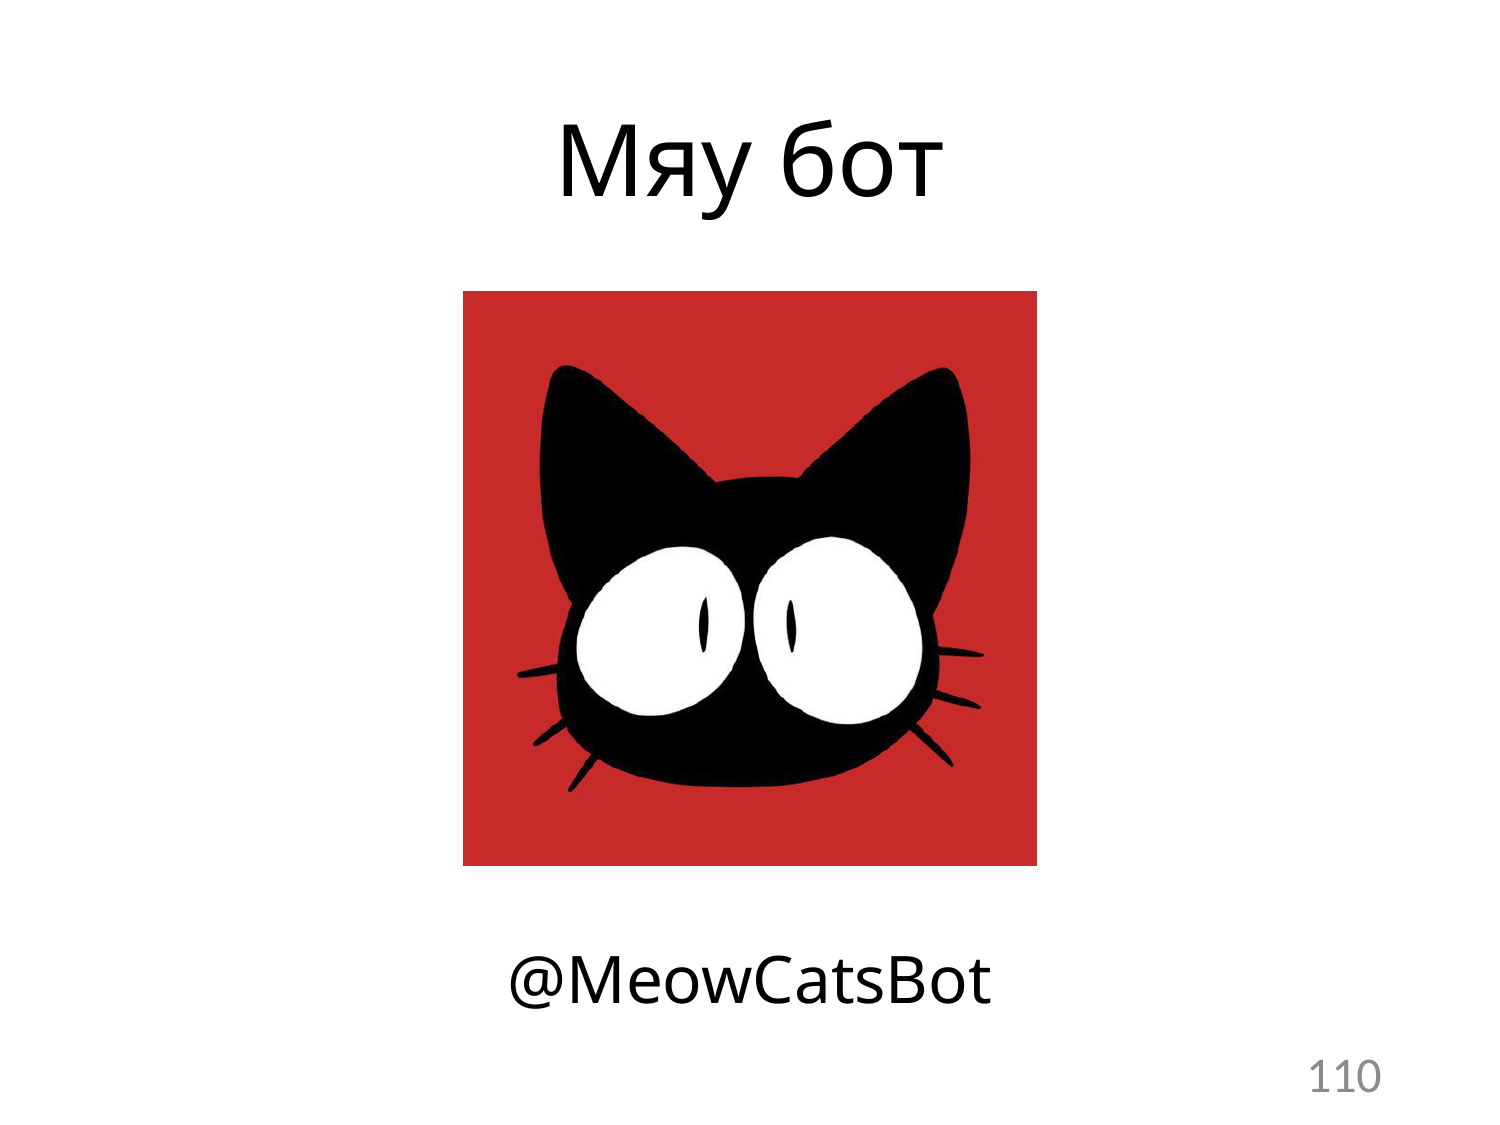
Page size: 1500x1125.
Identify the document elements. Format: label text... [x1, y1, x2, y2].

picture [463, 291, 1037, 866]
text_box Мяу бот [539, 88, 961, 224]
slide_number 110 [1059, 1042, 1397, 1103]
text_box @MeowCatsBot [463, 930, 1037, 1025]
